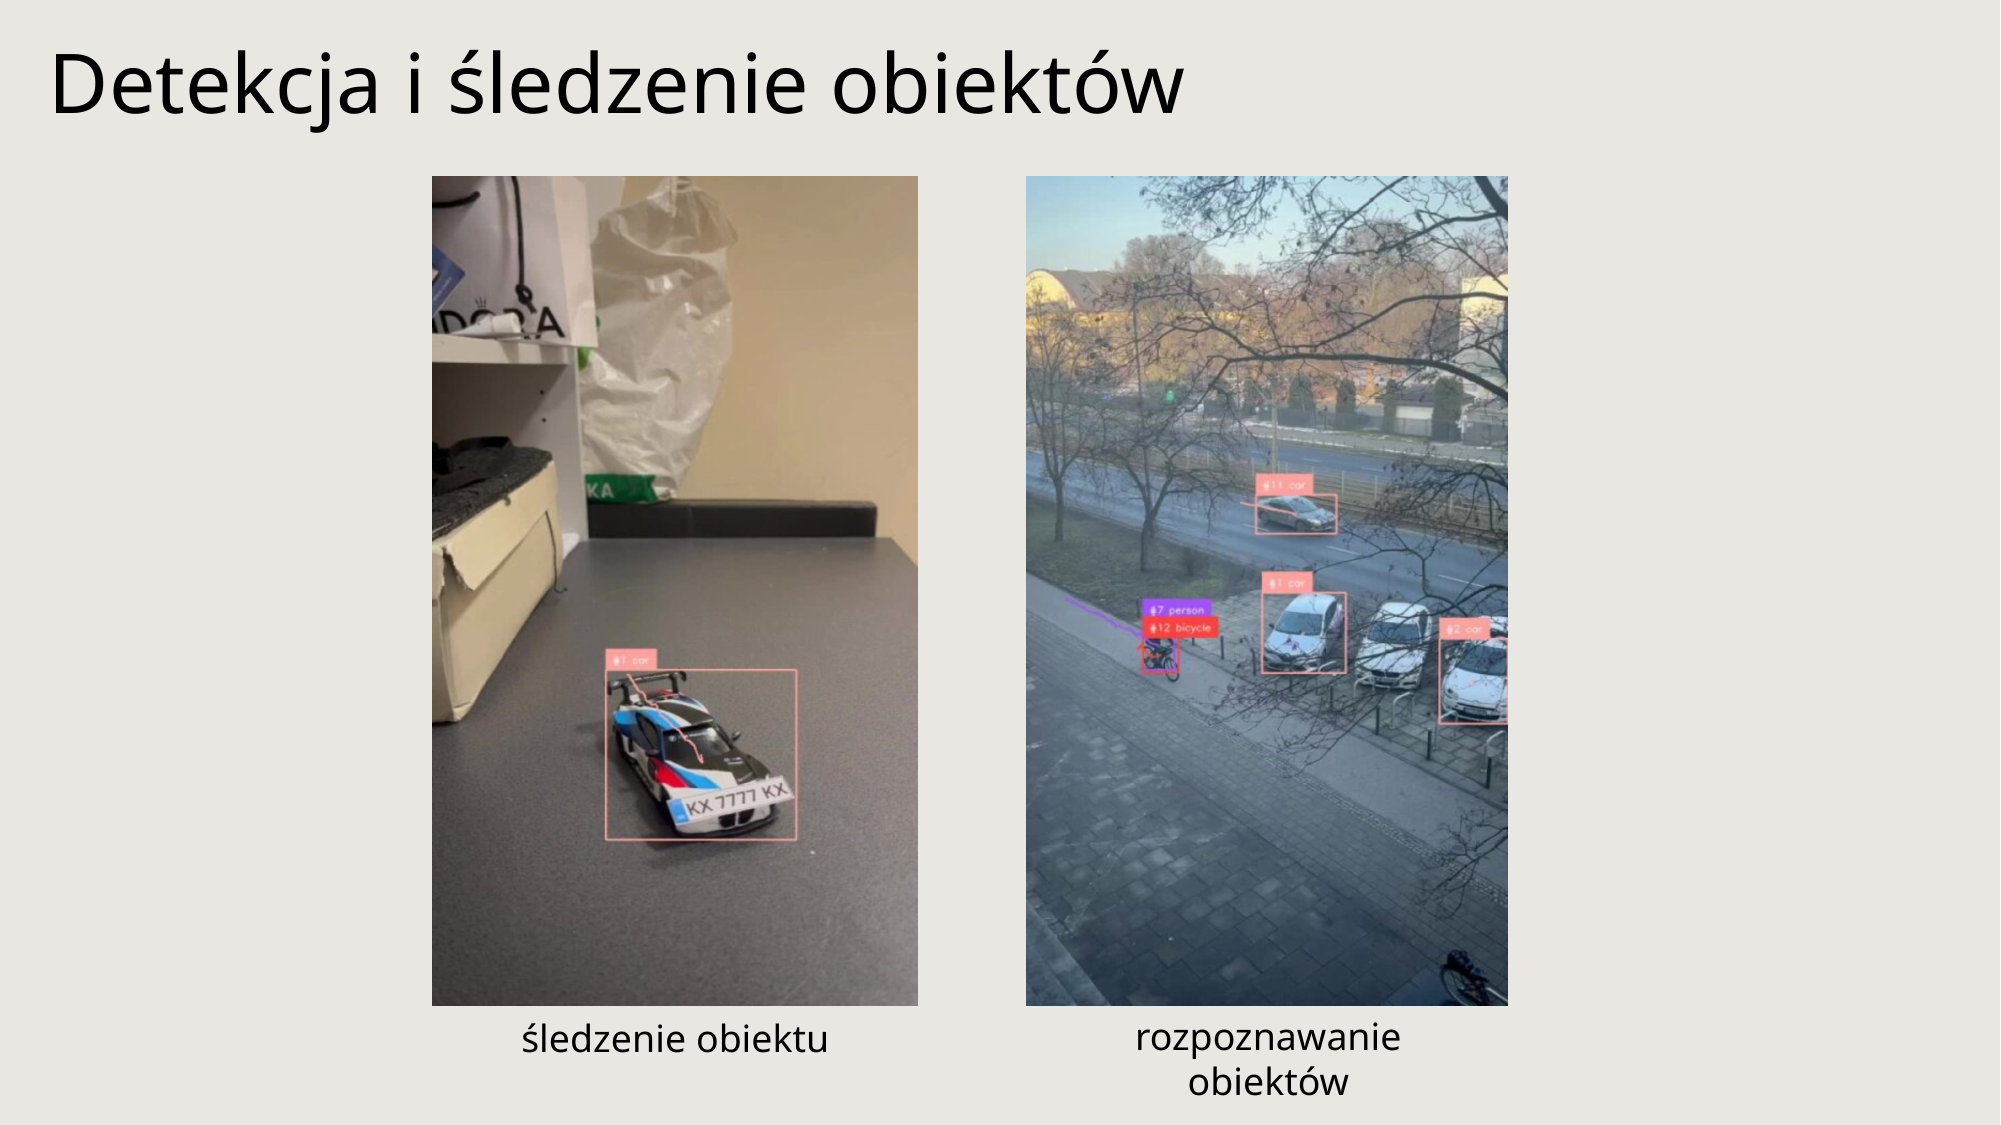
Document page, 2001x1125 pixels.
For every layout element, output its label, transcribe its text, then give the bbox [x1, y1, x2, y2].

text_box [431, 175, 919, 1007]
text_box śledzenie obiektu [505, 1007, 846, 1068]
text_box rozpoznawanie obiektów [1034, 1007, 1503, 1111]
title Detekcja i śledzenie obiektów [33, 20, 1206, 138]
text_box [1025, 175, 1509, 1007]
